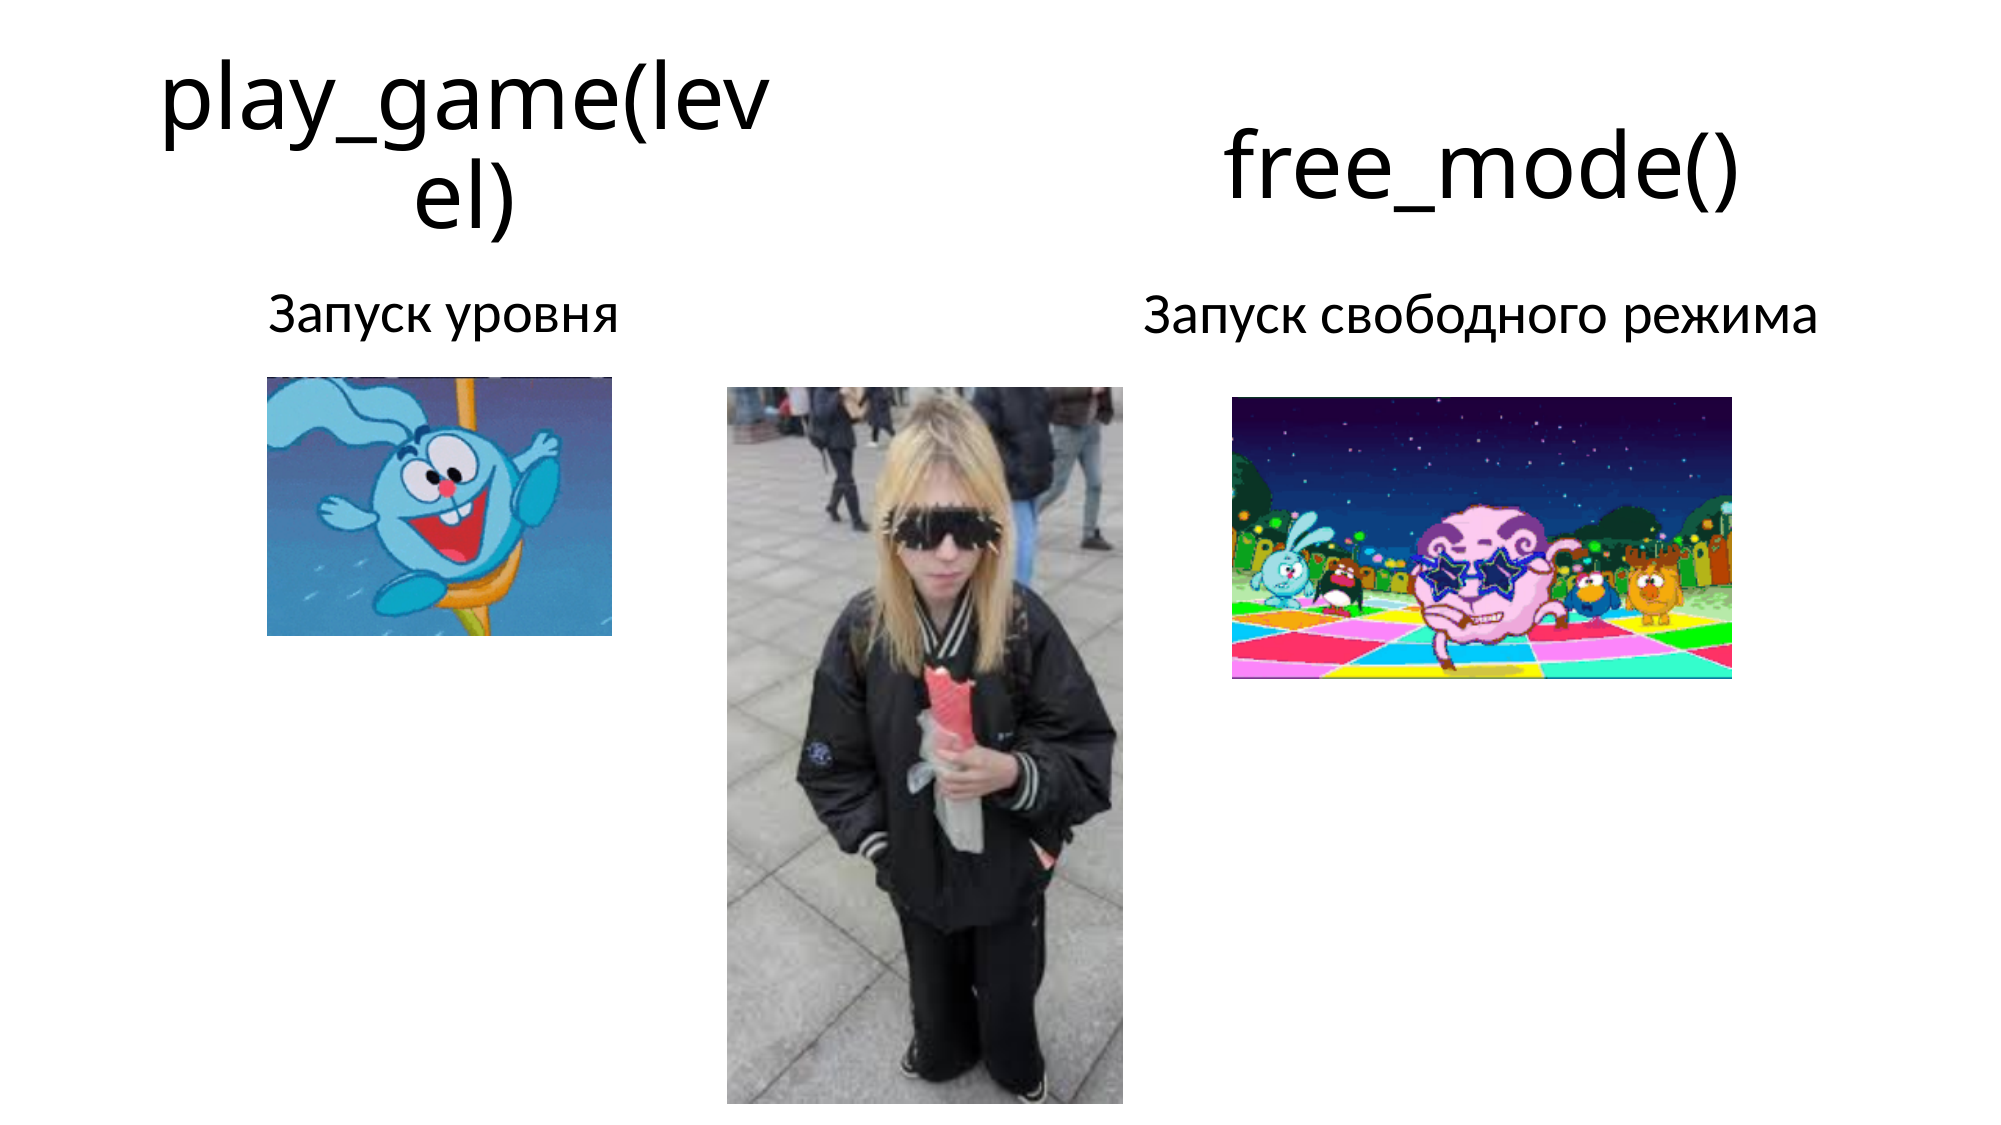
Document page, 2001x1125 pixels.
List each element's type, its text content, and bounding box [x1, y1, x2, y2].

picture [727, 387, 1123, 1104]
title play_game(level) [137, 40, 792, 258]
picture [267, 377, 612, 636]
text_box free_mode() [1155, 59, 1809, 267]
text_box Запуск уровня [253, 266, 637, 351]
text_box Запуск свободного режима [1122, 267, 1842, 353]
picture [1231, 397, 1733, 679]
